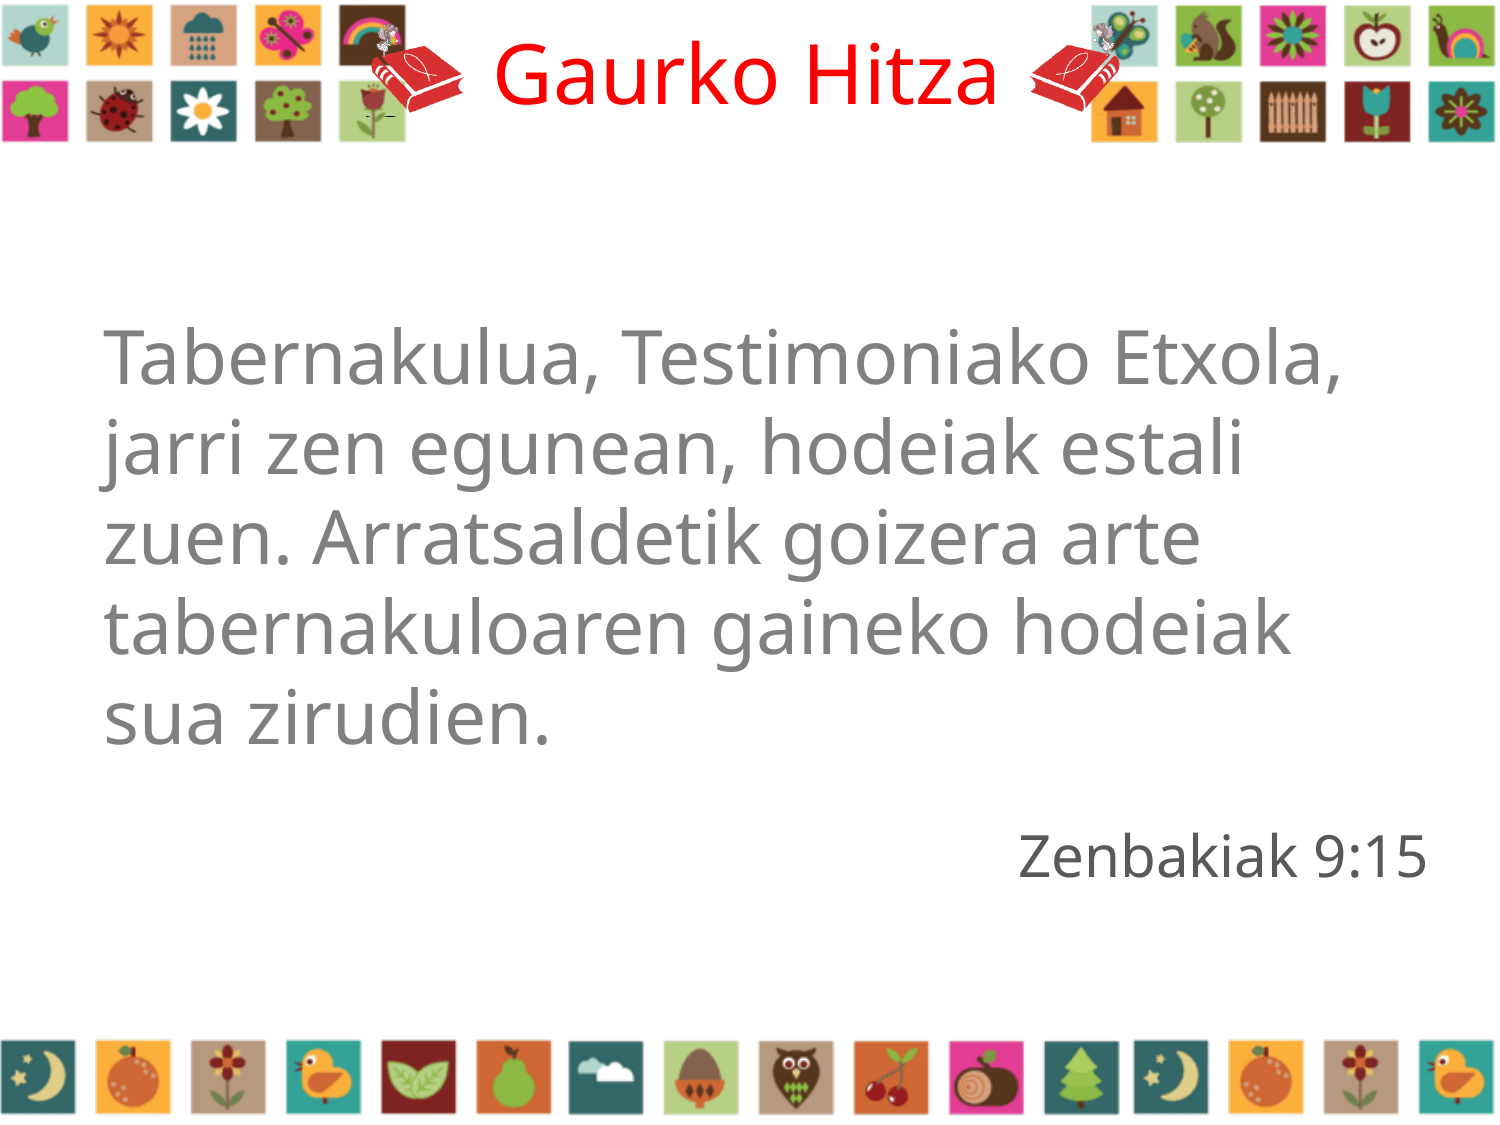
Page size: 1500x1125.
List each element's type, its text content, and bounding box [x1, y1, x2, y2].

text_box Gaurko Hitza [425, 13, 1078, 129]
picture [998, 3, 1500, 150]
picture [0, 3, 496, 150]
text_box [0, 1028, 1500, 1118]
text_box Zenbakiak 9:15 [812, 811, 1444, 896]
text_box Tabernakulua, Testimoniako Etxola, jarri zen egunean, hodeiak estali zuen. Arratsaldetik goizera arte tabernakuloaren gaineko hodeiak sua zirudien. [88, 302, 1436, 768]
